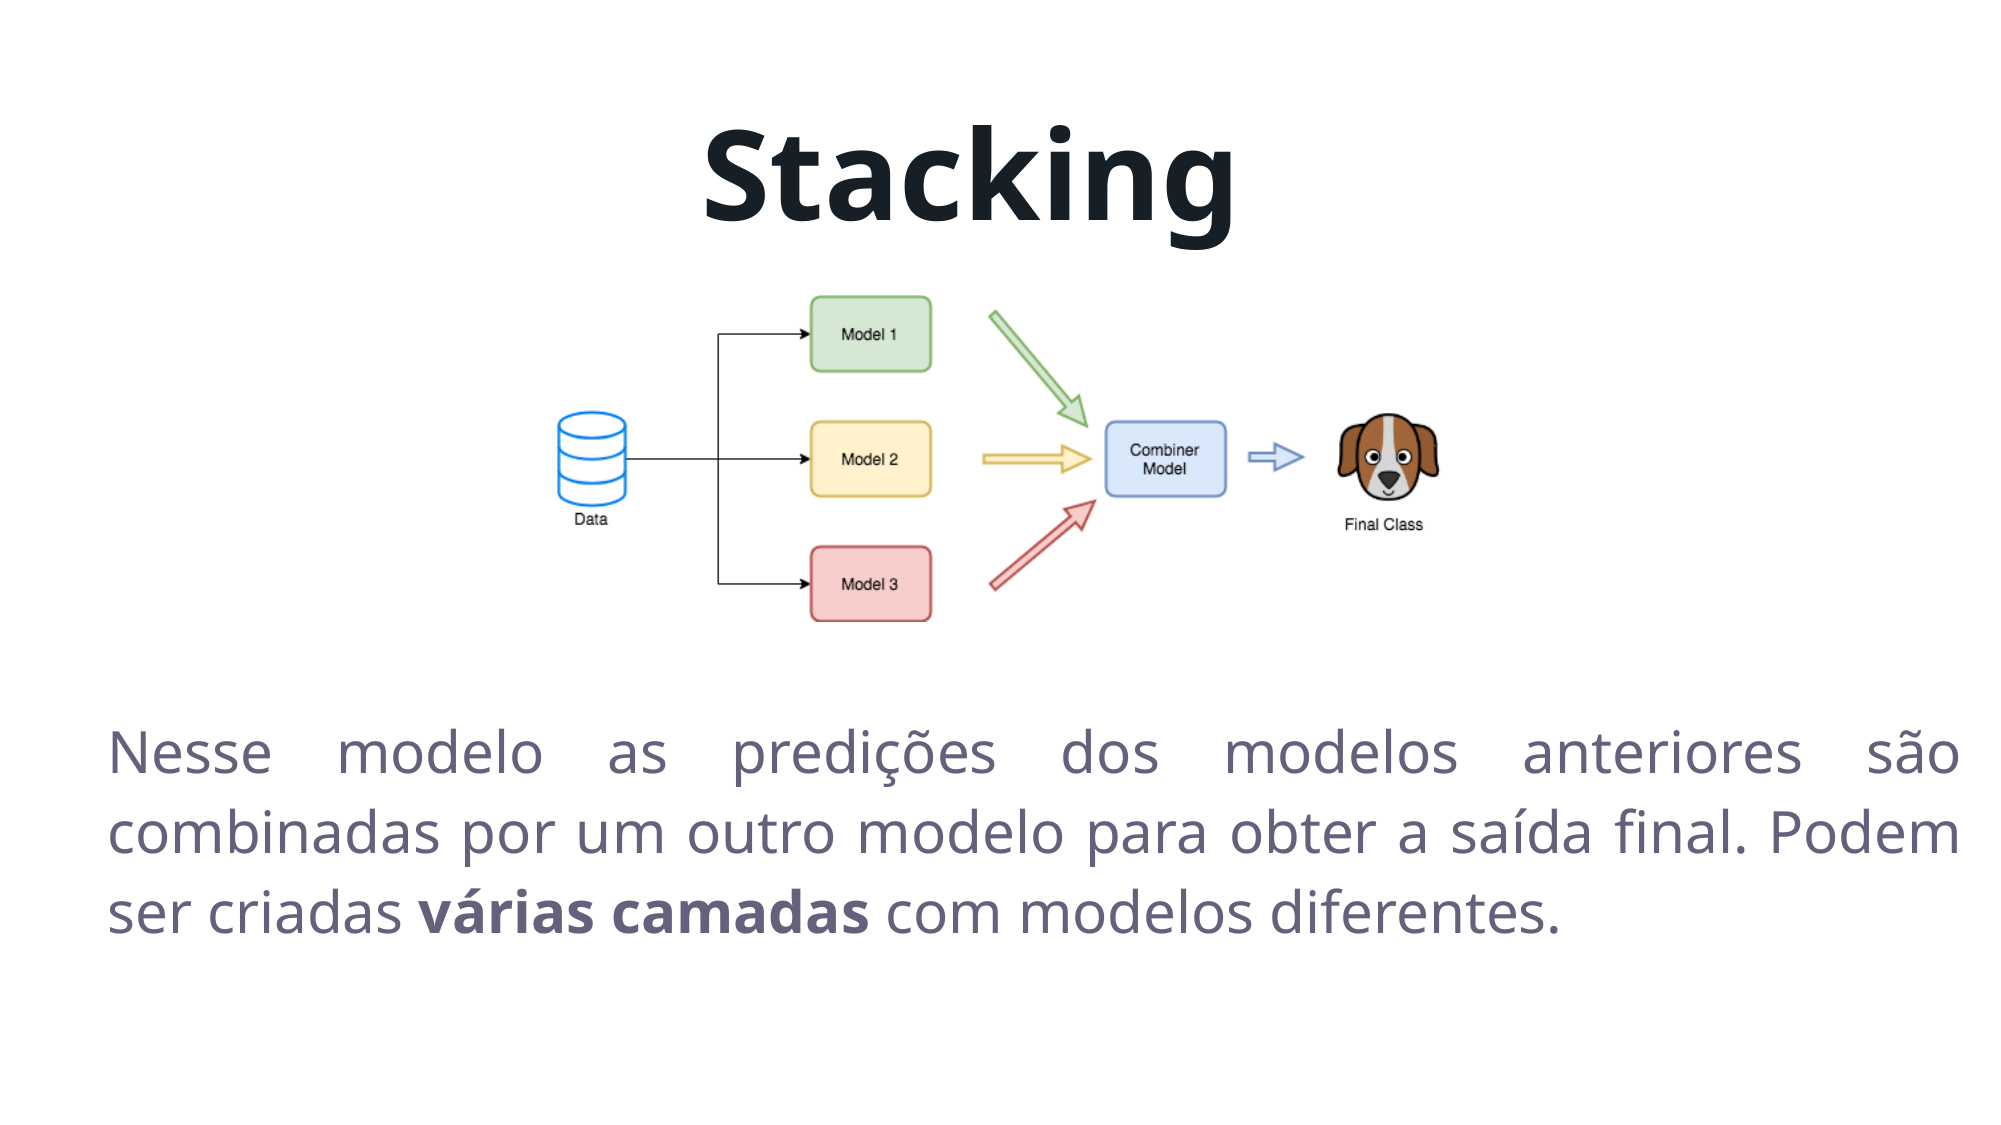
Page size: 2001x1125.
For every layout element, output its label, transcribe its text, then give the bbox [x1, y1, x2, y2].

picture [556, 294, 1444, 623]
text_box Nesse modelo as predições dos modelos anteriores são combinadas por um outro modelo para obter a saída final. Podem ser criadas várias camadas com modelos diferentes. [107, 621, 1963, 751]
text_box Stacking [524, 94, 1418, 246]
